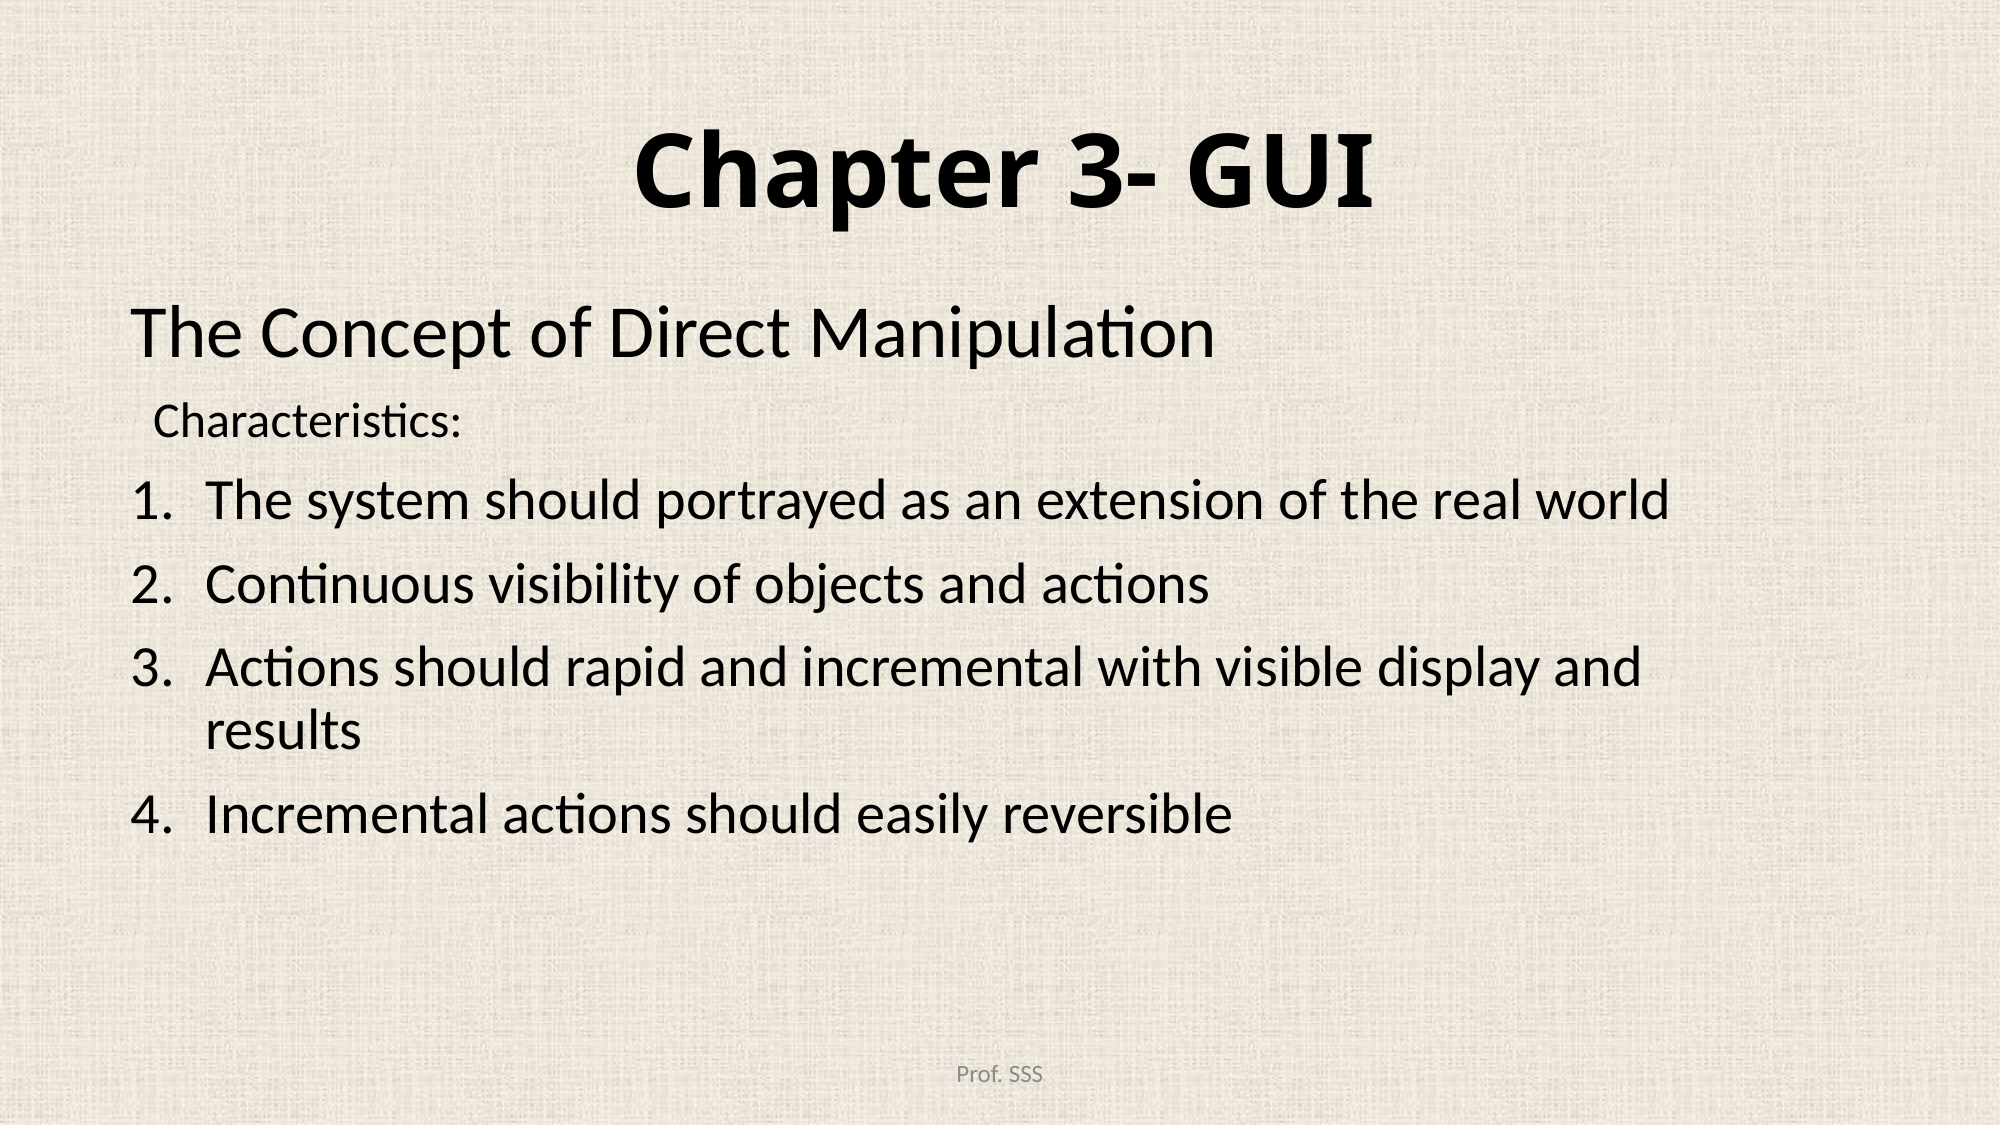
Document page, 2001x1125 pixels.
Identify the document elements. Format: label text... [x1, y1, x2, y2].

subtitle The Concept of Direct Manipulation Characteristics: The system should portrayed as an extension of the real world Continuous visibility of objects and actions Actions should rapid and incremental with visible display and results Incremental actions should easily reversible [115, 285, 1825, 893]
footer Prof. SSS [662, 1042, 1338, 1103]
title Chapter 3- GUI [166, 99, 1867, 238]
